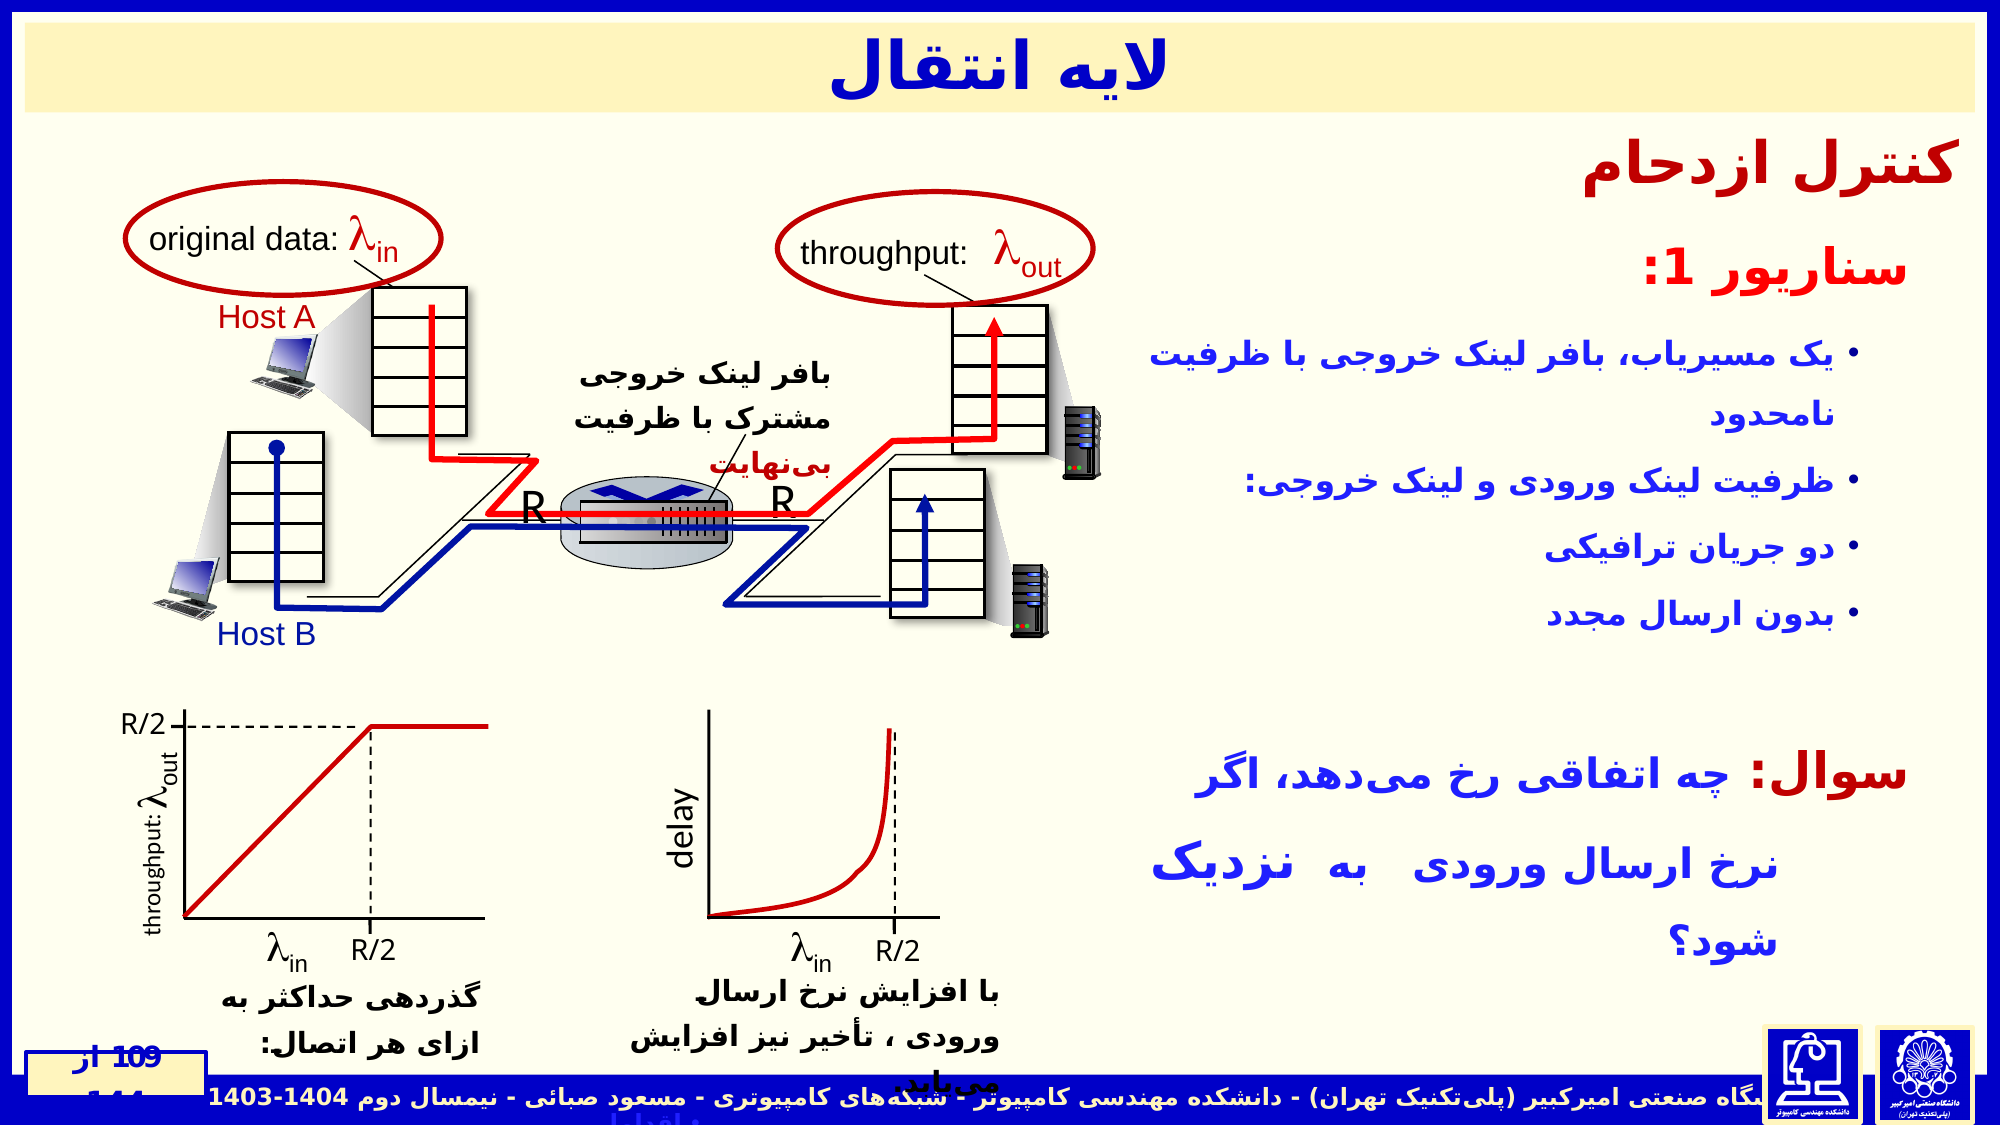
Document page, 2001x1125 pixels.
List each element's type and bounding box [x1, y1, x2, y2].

text_box [517, 336, 847, 440]
text_box [0, 0, 2000, 1125]
text_box [135, 286, 1102, 645]
text_box [785, 207, 1080, 286]
text_box [134, 192, 484, 312]
text_box [105, 698, 489, 978]
text_box [269, 440, 926, 610]
text_box [647, 709, 940, 978]
